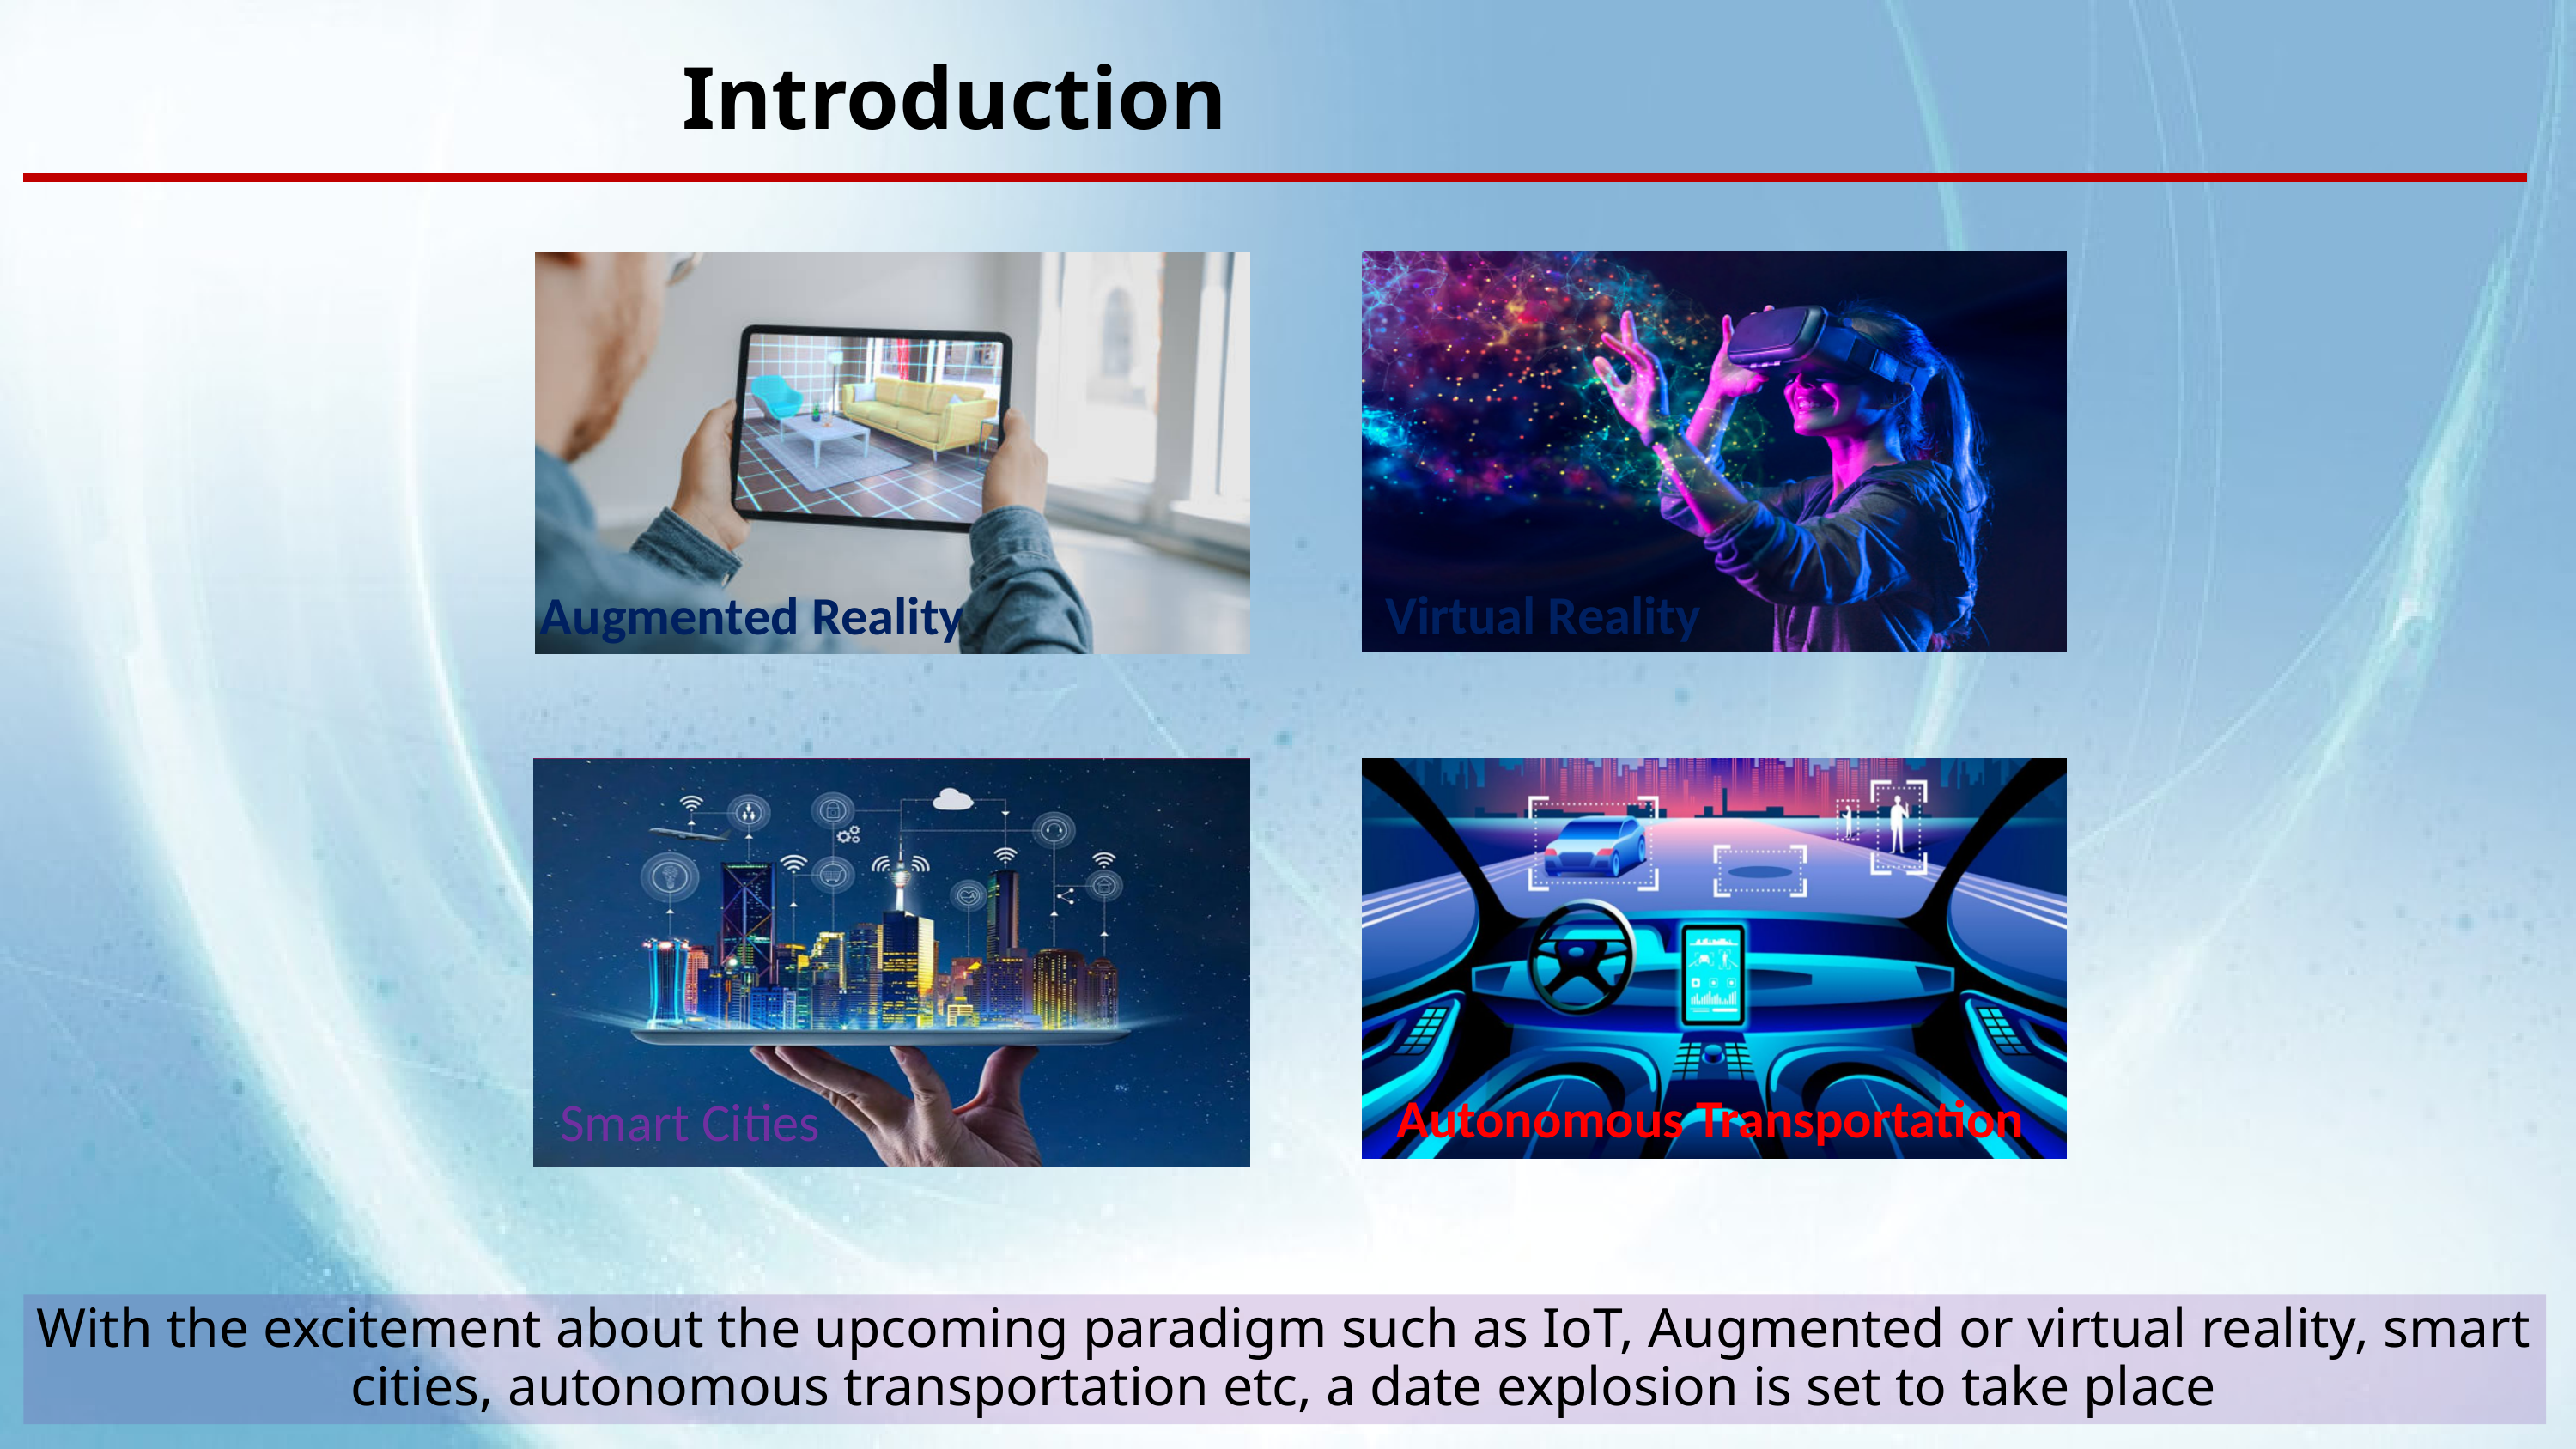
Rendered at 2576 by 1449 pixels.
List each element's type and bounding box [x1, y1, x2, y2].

picture [0, 0, 2576, 1449]
text_box [532, 251, 2067, 1167]
